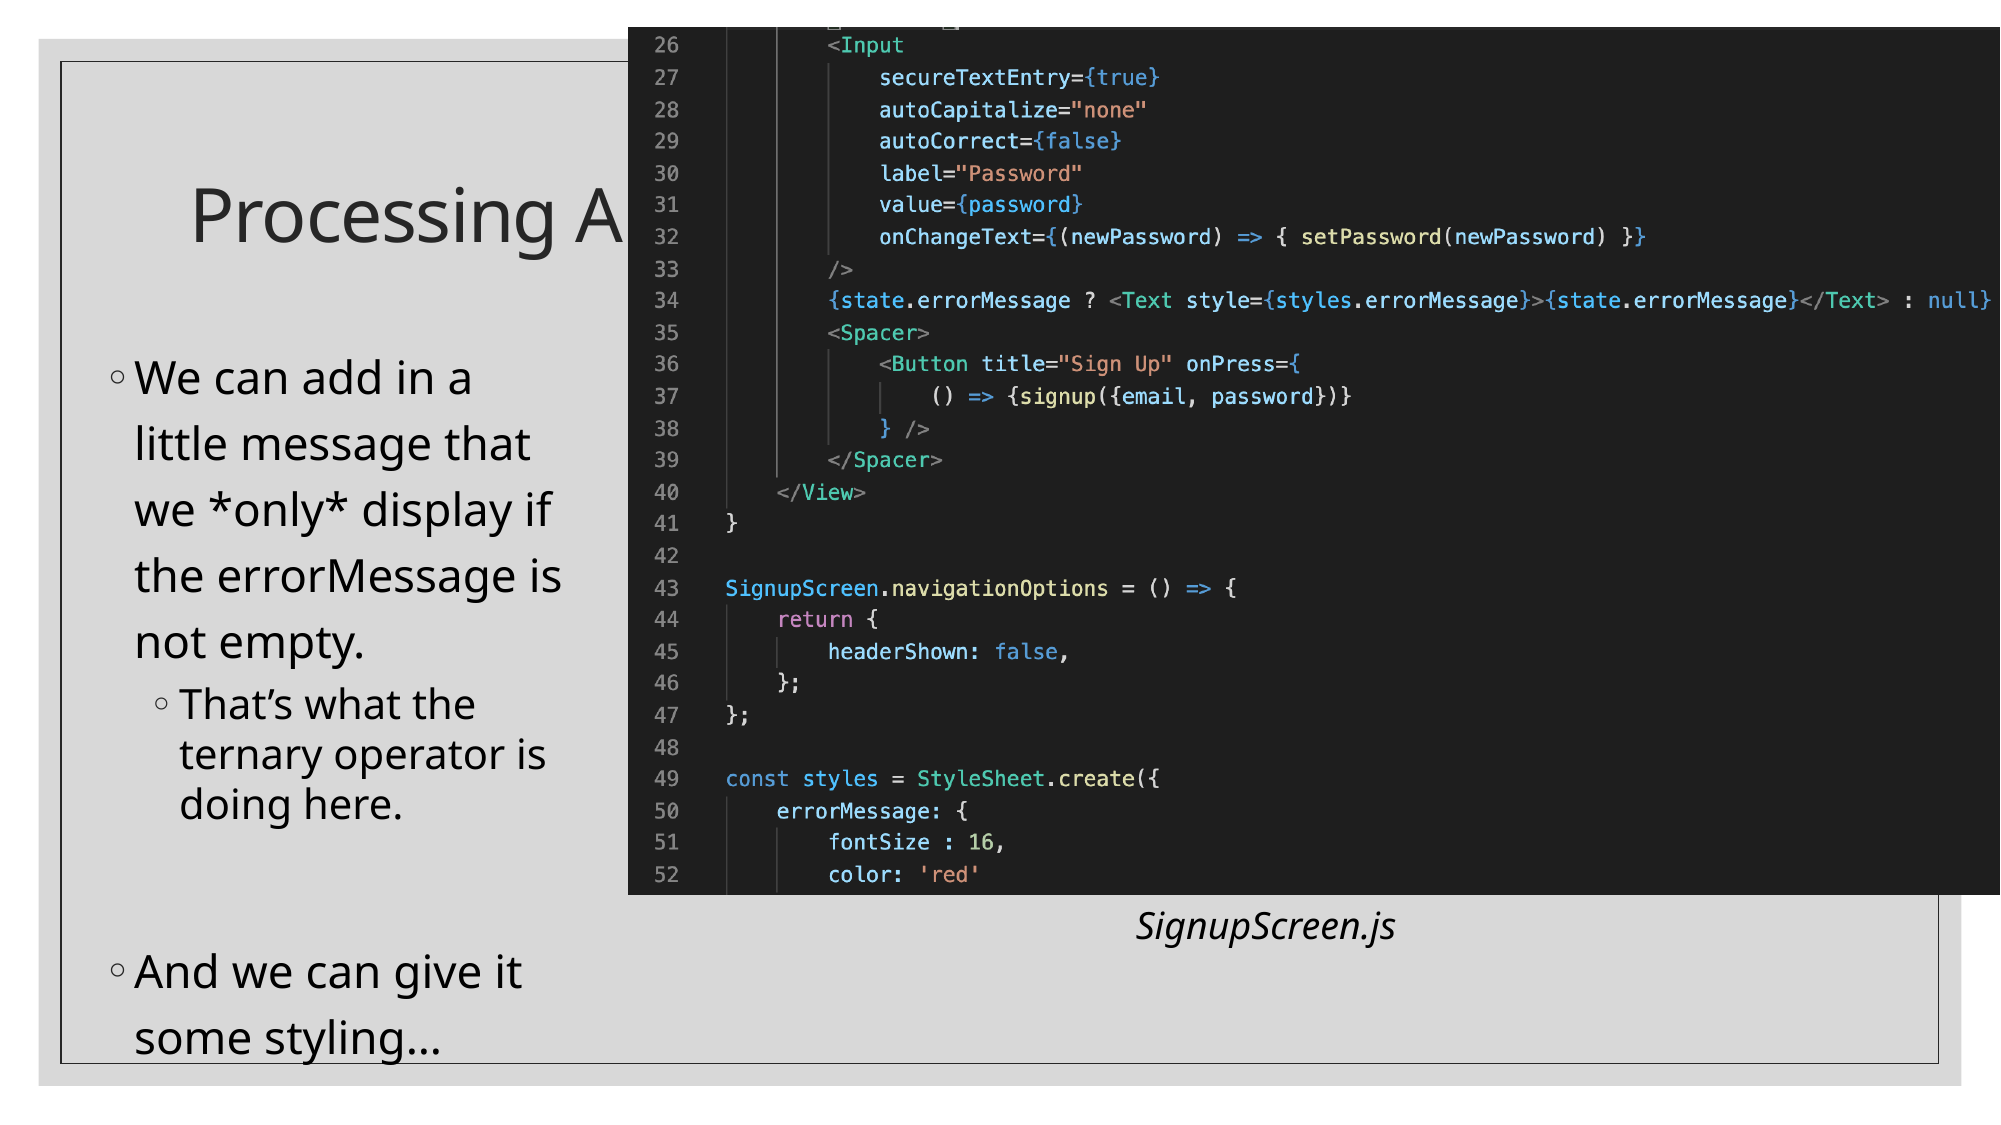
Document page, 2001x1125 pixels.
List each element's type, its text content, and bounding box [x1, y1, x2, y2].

title Processing API Request Results [174, 105, 622, 331]
list We can add in a little message that we *only* display if the errorMessage is not empty. That’s what the ternary operator is doing here. And we can give it some styling… [89, 330, 585, 1086]
text_box SignupScreen.js [1120, 903, 1412, 955]
picture [628, 27, 2000, 895]
